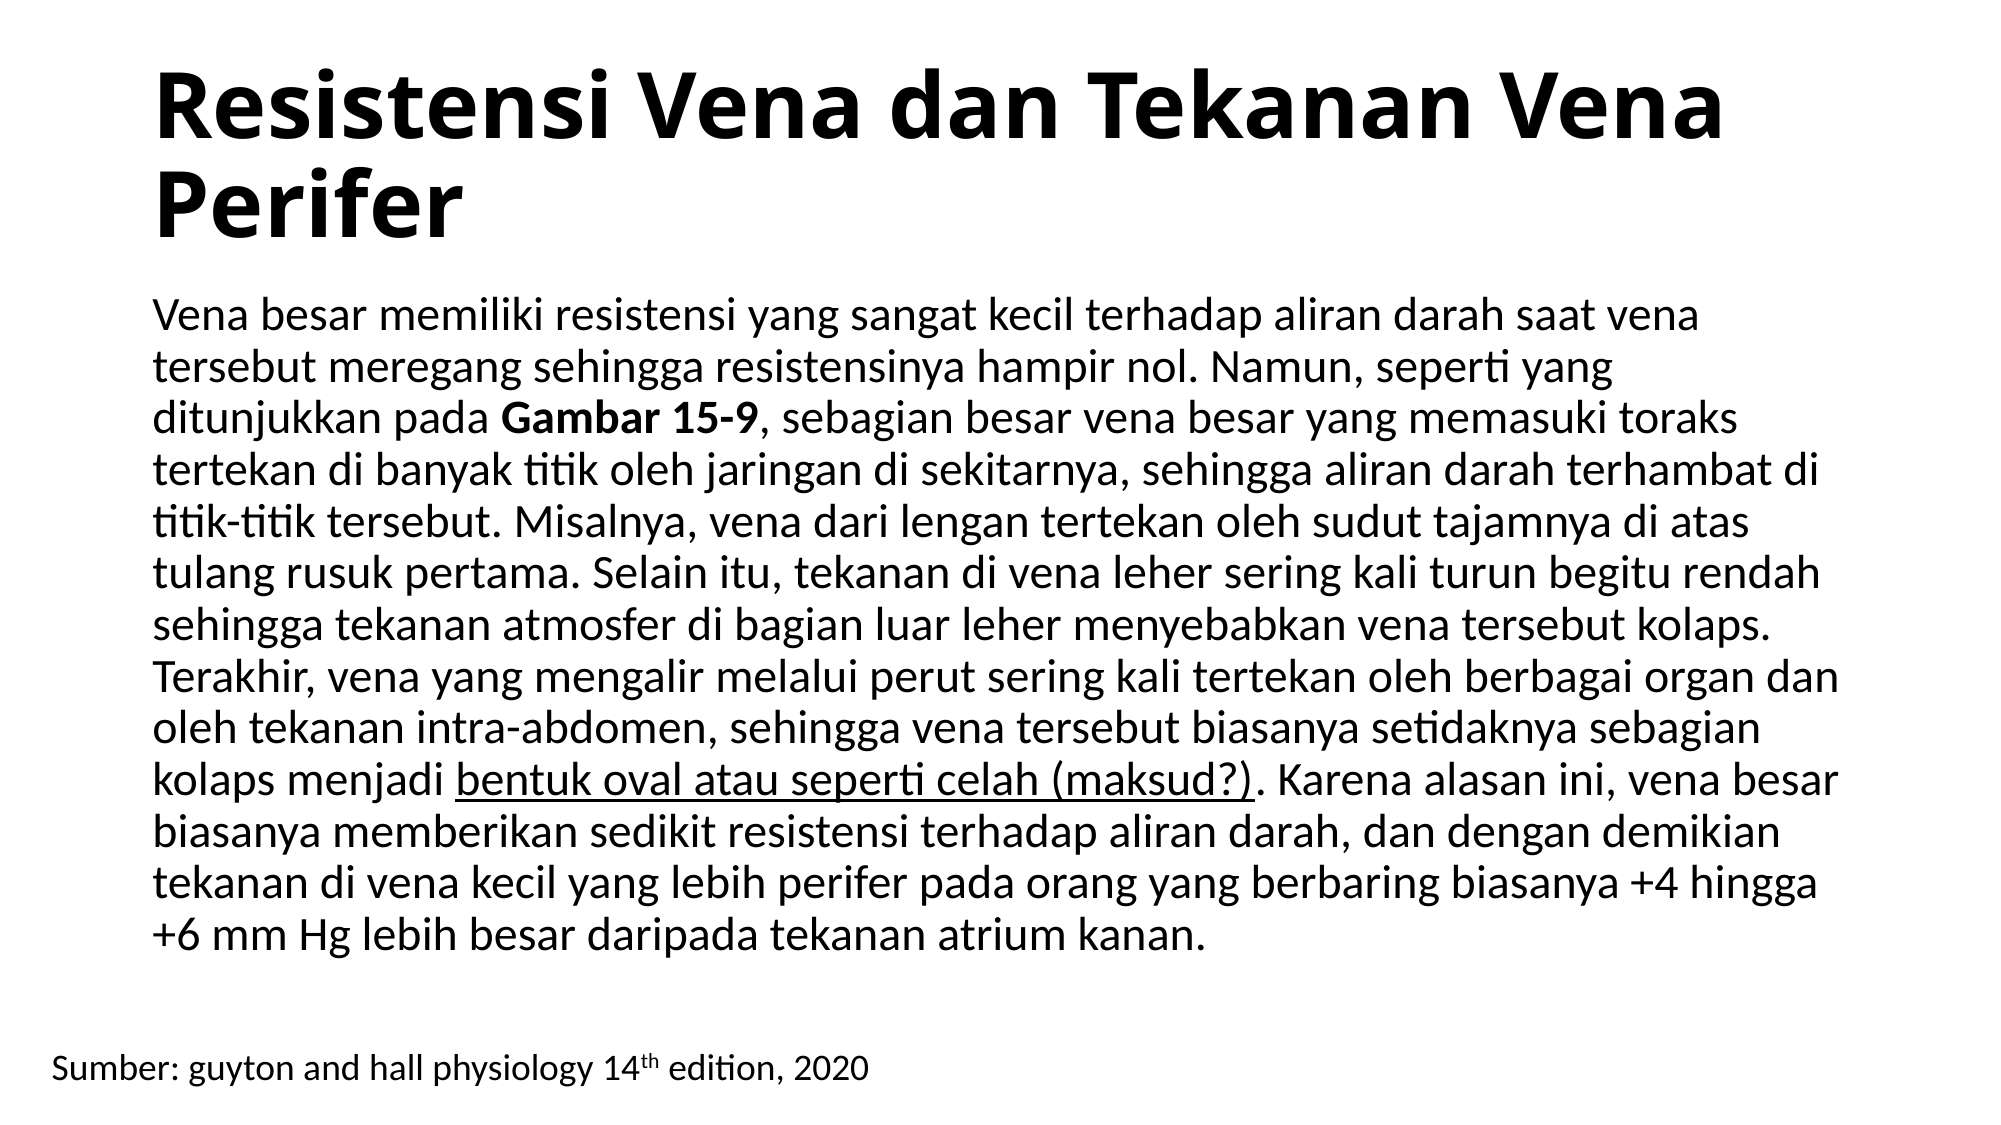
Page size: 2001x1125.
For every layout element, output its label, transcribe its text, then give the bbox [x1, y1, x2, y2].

list Vena besar memiliki resistensi yang sangat kecil terhadap aliran darah saat vena tersebut meregang sehingga resistensinya hampir nol. Namun, seperti yang ditunjukkan pada Gambar 15-9, sebagian besar vena besar yang memasuki toraks tertekan di banyak titik oleh jaringan di sekitarnya, sehingga aliran darah terhambat di titik-titik tersebut. Misalnya, vena dari lengan tertekan oleh sudut tajamnya di atas tulang rusuk pertama. Selain itu, tekanan di vena leher sering kali turun begitu rendah sehingga tekanan atmosfer di bagian luar leher menyebabkan vena tersebut kolaps. Terakhir, vena yang mengalir melalui perut sering kali tertekan oleh berbagai organ dan oleh tekanan intra-abdomen, sehingga vena tersebut biasanya setidaknya sebagian kolaps menjadi bentuk oval atau seperti celah (maksud?). Karena alasan ini, vena besar biasanya memberikan sedikit resistensi terhadap aliran darah, dan dengan demikian tekanan di vena kecil yang lebih perifer pada orang yang berbaring biasanya +4 hingga +6 mm Hg lebih besar daripada tekanan atrium kanan. [137, 281, 1863, 1006]
text_box Sumber: guyton and hall physiology 14th edition, 2020 [36, 1035, 1038, 1096]
title Resistensi Vena dan Tekanan Vena Perifer [137, 49, 1863, 268]
